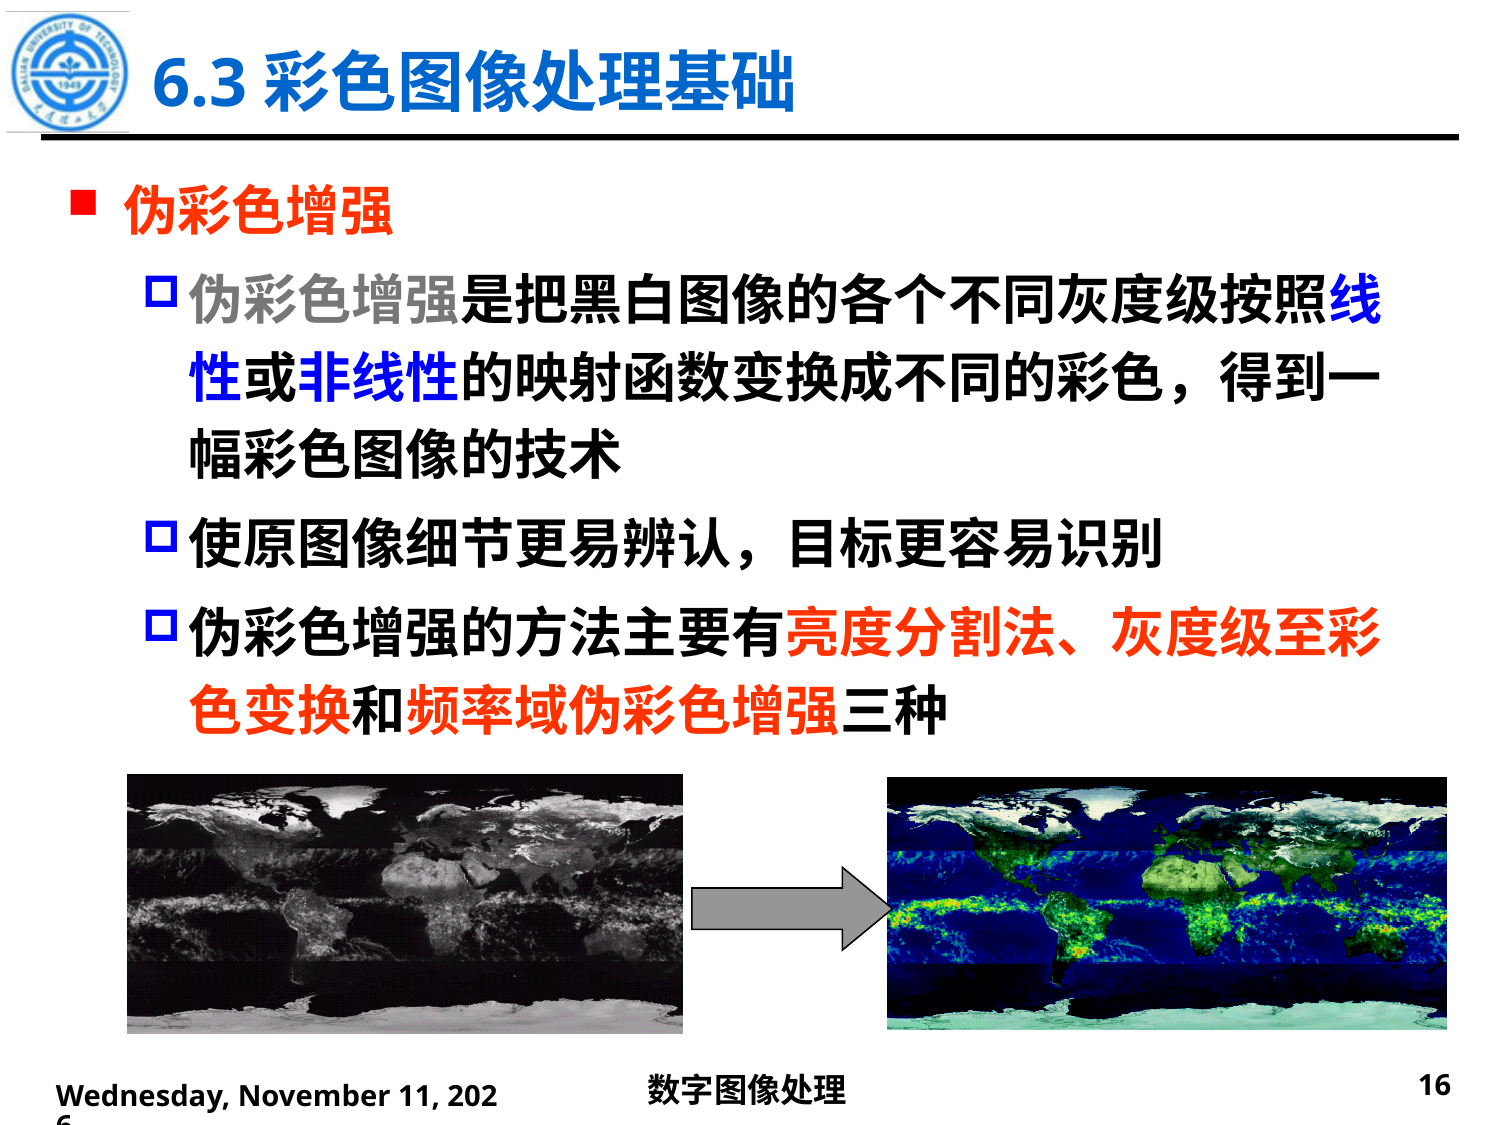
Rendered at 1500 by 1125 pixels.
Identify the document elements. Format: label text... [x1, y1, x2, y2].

text_box [691, 867, 869, 951]
title 6.3彩色图像处理基础 [137, 43, 1457, 128]
list 伪彩色增强 伪彩色增强是把黑白图像的各个不同灰度级按照线性或非线性的映射函数变换成不同的彩色，得到一幅彩色图像的技术 使原图像细节更易辨认，目标更容易识别 伪彩色增强的方法主要有亮度分割法、灰度级至彩色变换和频率域伪彩色增强三种 [51, 168, 1447, 1049]
picture [874, 769, 1455, 1031]
picture [6, 10, 130, 136]
picture [115, 774, 684, 1035]
